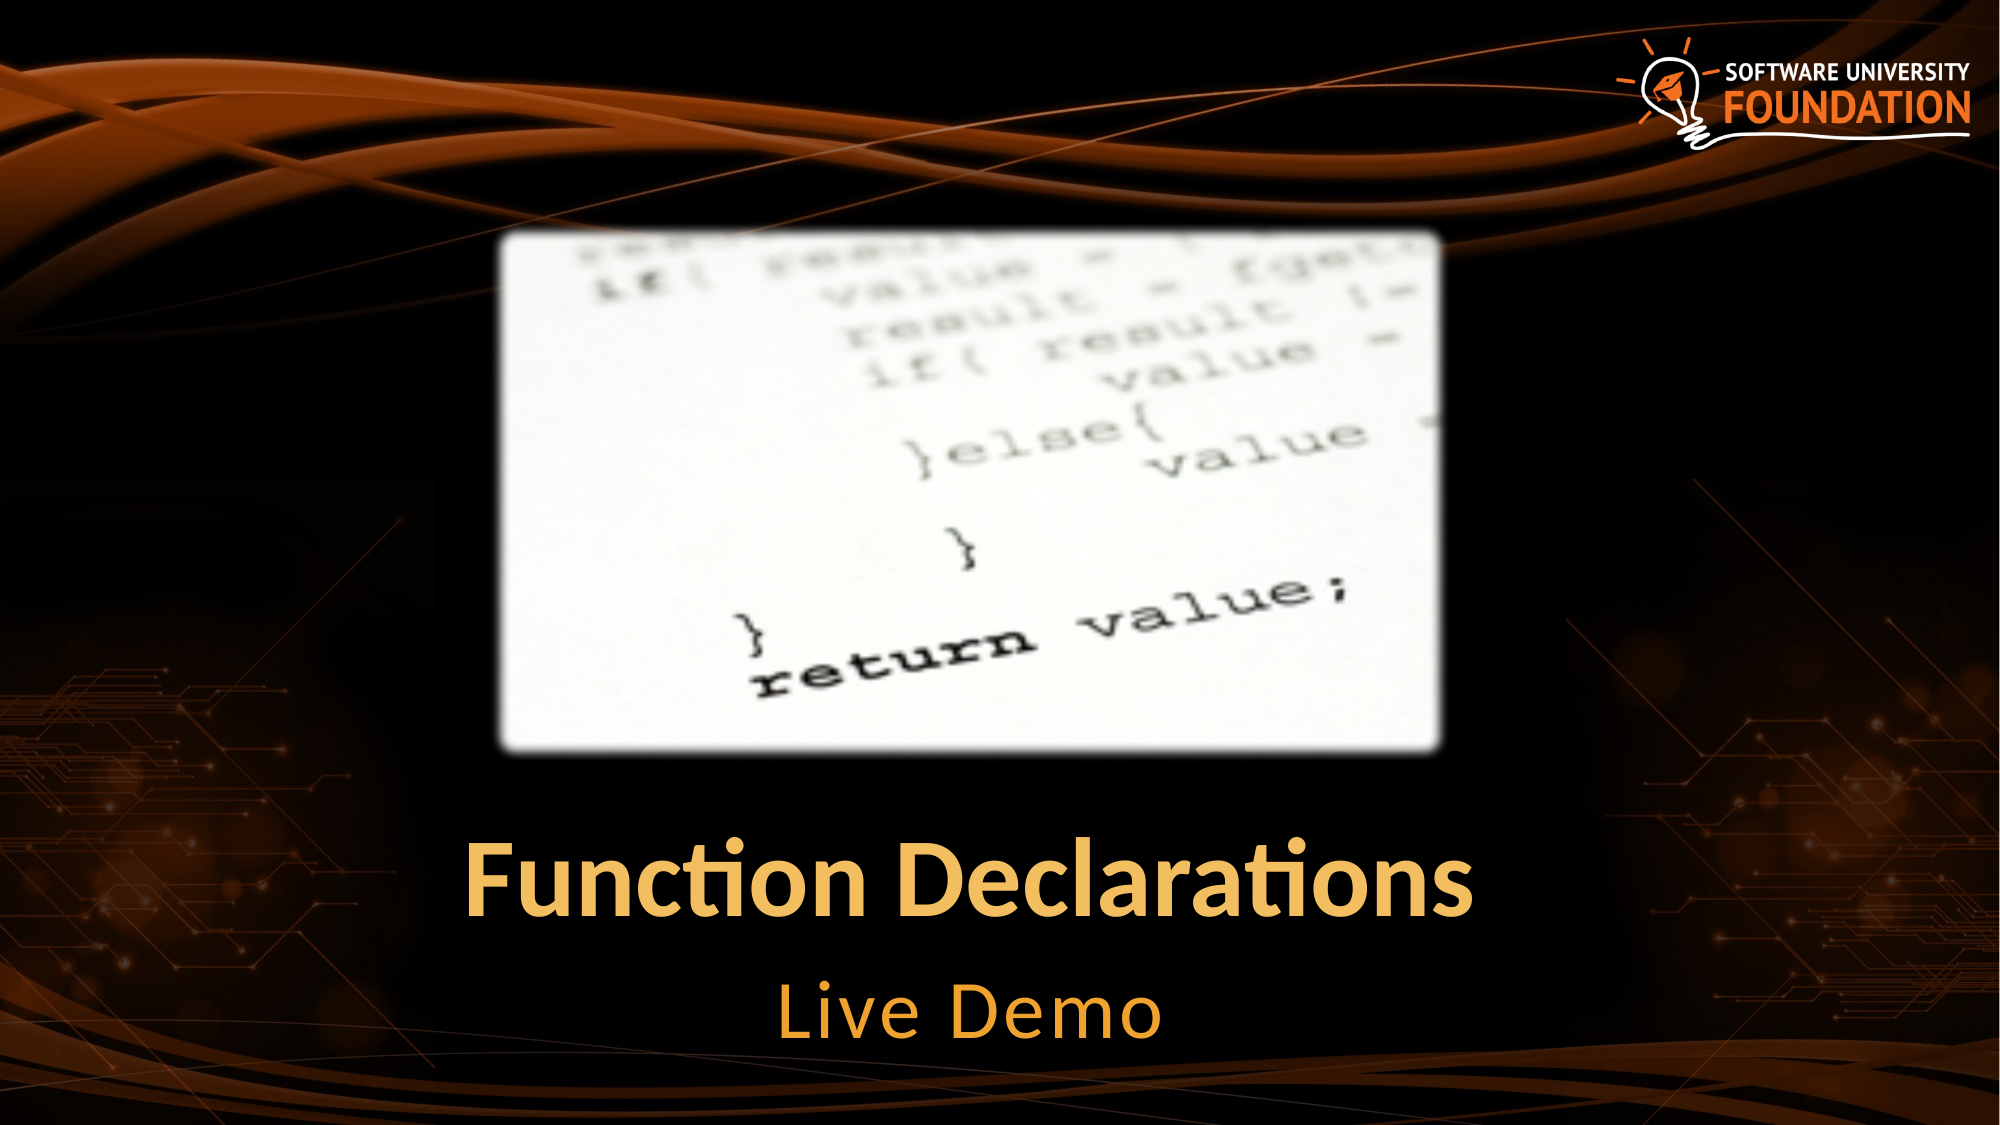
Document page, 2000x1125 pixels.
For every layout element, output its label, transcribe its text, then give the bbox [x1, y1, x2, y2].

picture [0, 0, 2000, 1125]
list Live Demo [237, 944, 1704, 1057]
title Function Declarations [237, 812, 1704, 944]
